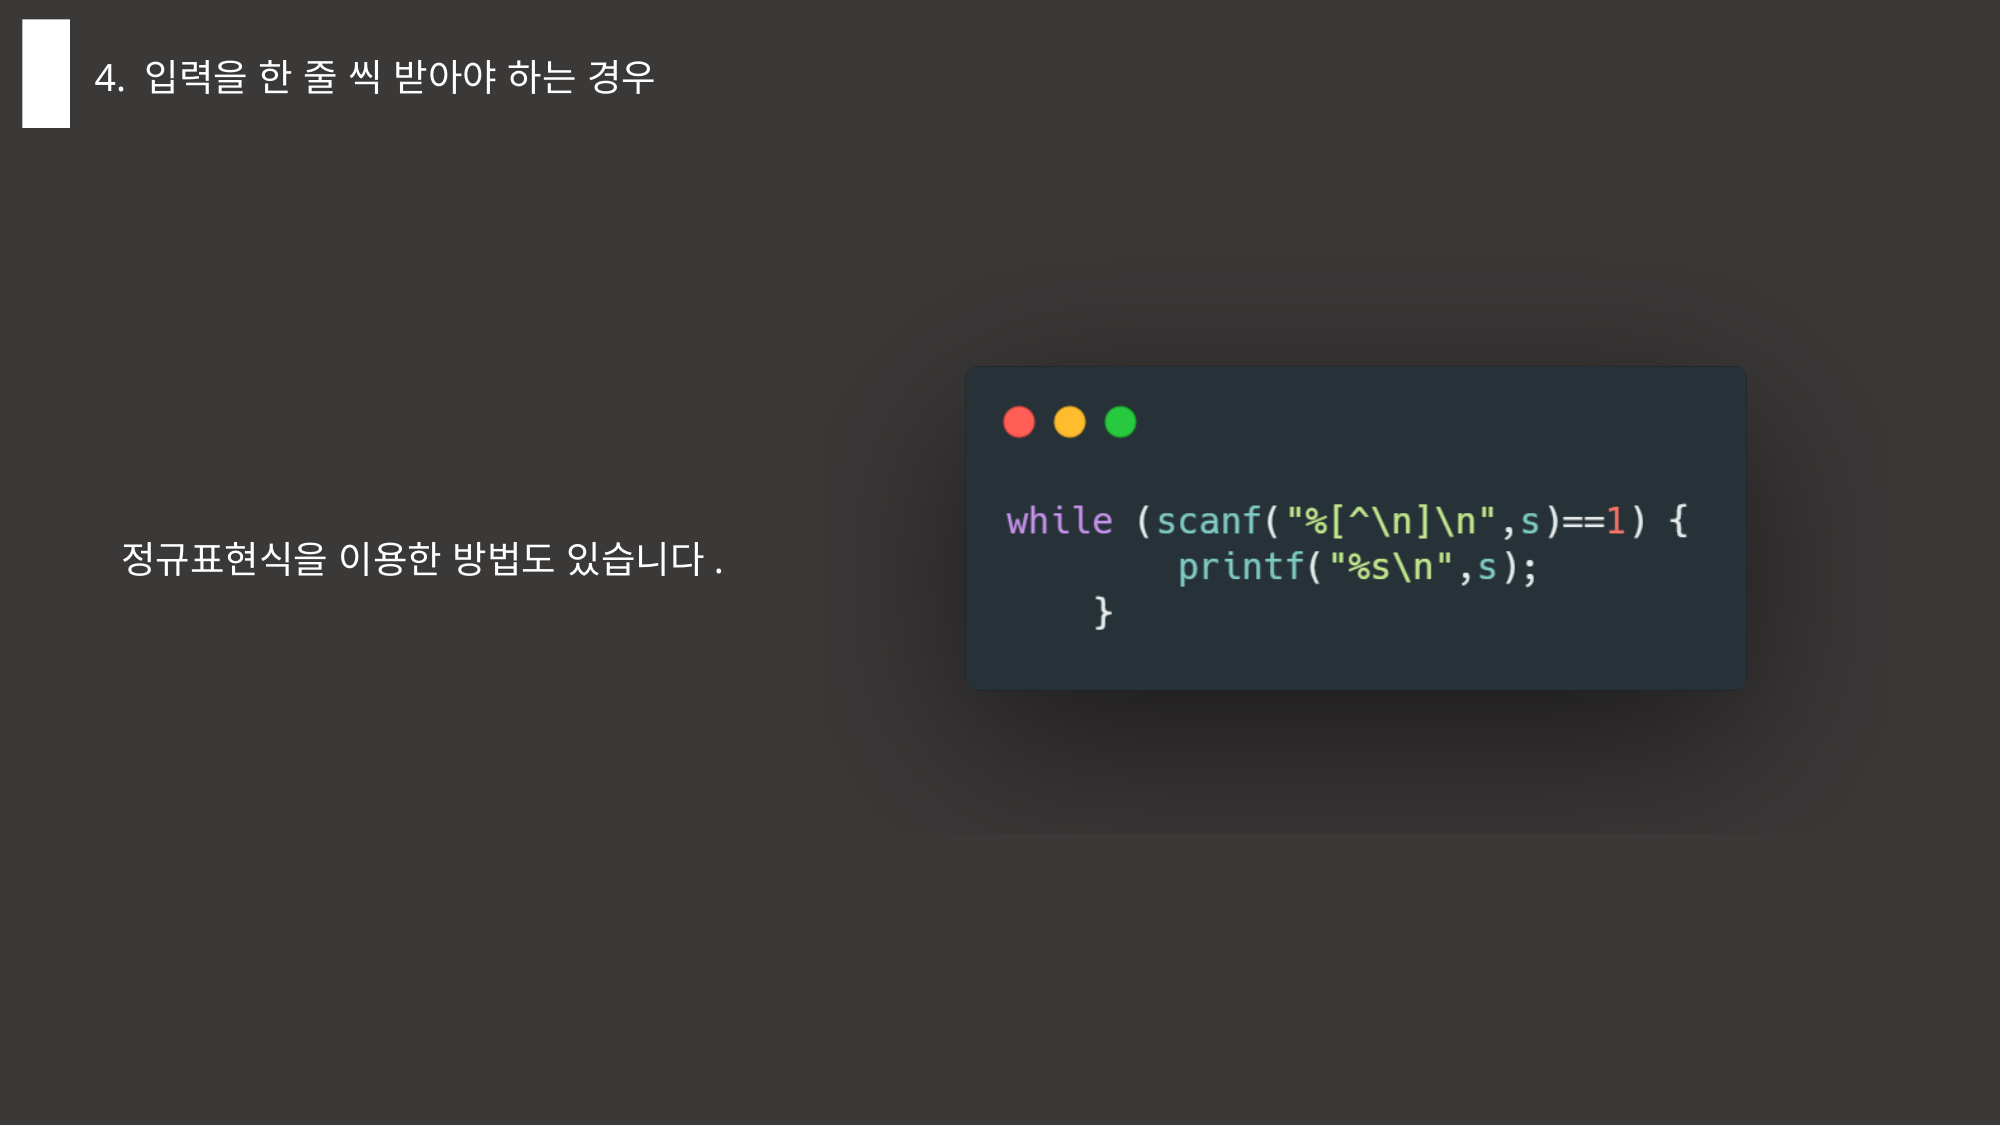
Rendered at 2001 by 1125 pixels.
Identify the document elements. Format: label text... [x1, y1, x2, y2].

text_box [21, 18, 71, 129]
text_box 4. 입력을 한 줄 씩 받아야 하는 경우 [79, 46, 1080, 106]
text_box 정규표현식을 이용한 방법도 있습니다. [106, 528, 739, 589]
picture [824, 223, 1889, 834]
